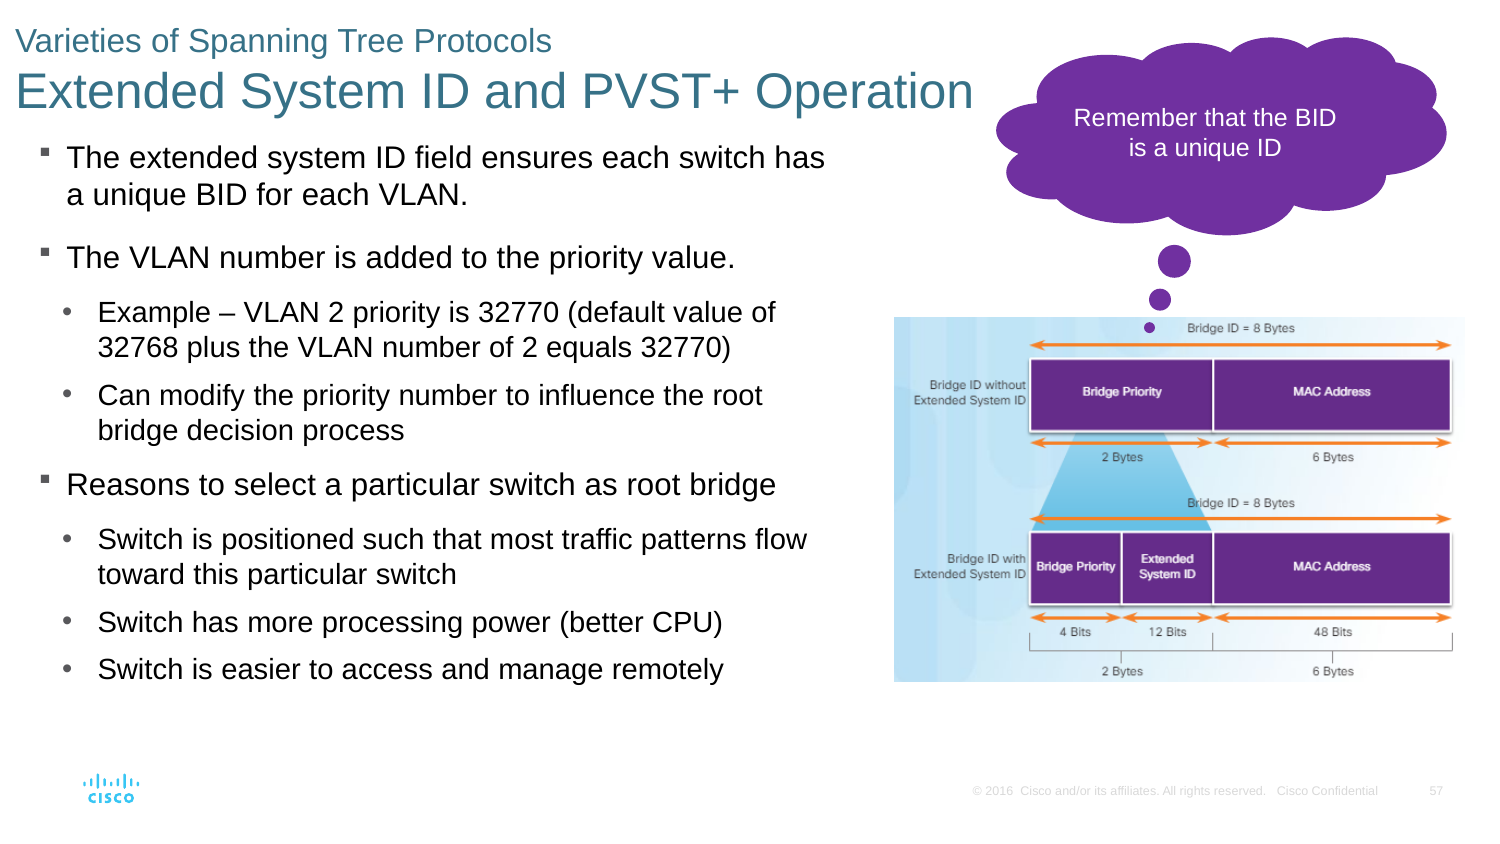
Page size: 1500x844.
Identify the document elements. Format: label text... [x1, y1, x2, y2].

text_box Remember that the BID is a unique ID [994, 35, 1449, 238]
picture [894, 317, 1466, 682]
text_box Remember that the BID is a unique ID [1155, 242, 1193, 280]
text_box Remember that the BID is a unique ID [1146, 286, 1174, 313]
list The extended system ID field ensures each switch has a unique BID for each VLAN. The VLAN number is added to the priority value. Example – VLAN 2 priority is 32770 (default value of 32768 plus the VLAN number of 2 equals 32770) Can modify the priority number to influence the root bridge decision process Reasons to select a particular switch as root bridge Switch is positioned such that most traffic patterns flow toward this particular switch Switch has more processing power (better CPU) Switch is easier to access and manage remotely [23, 129, 880, 812]
title Varieties of Spanning Tree Protocols Extended System ID and PVST+ Operation [0, 6, 1500, 131]
